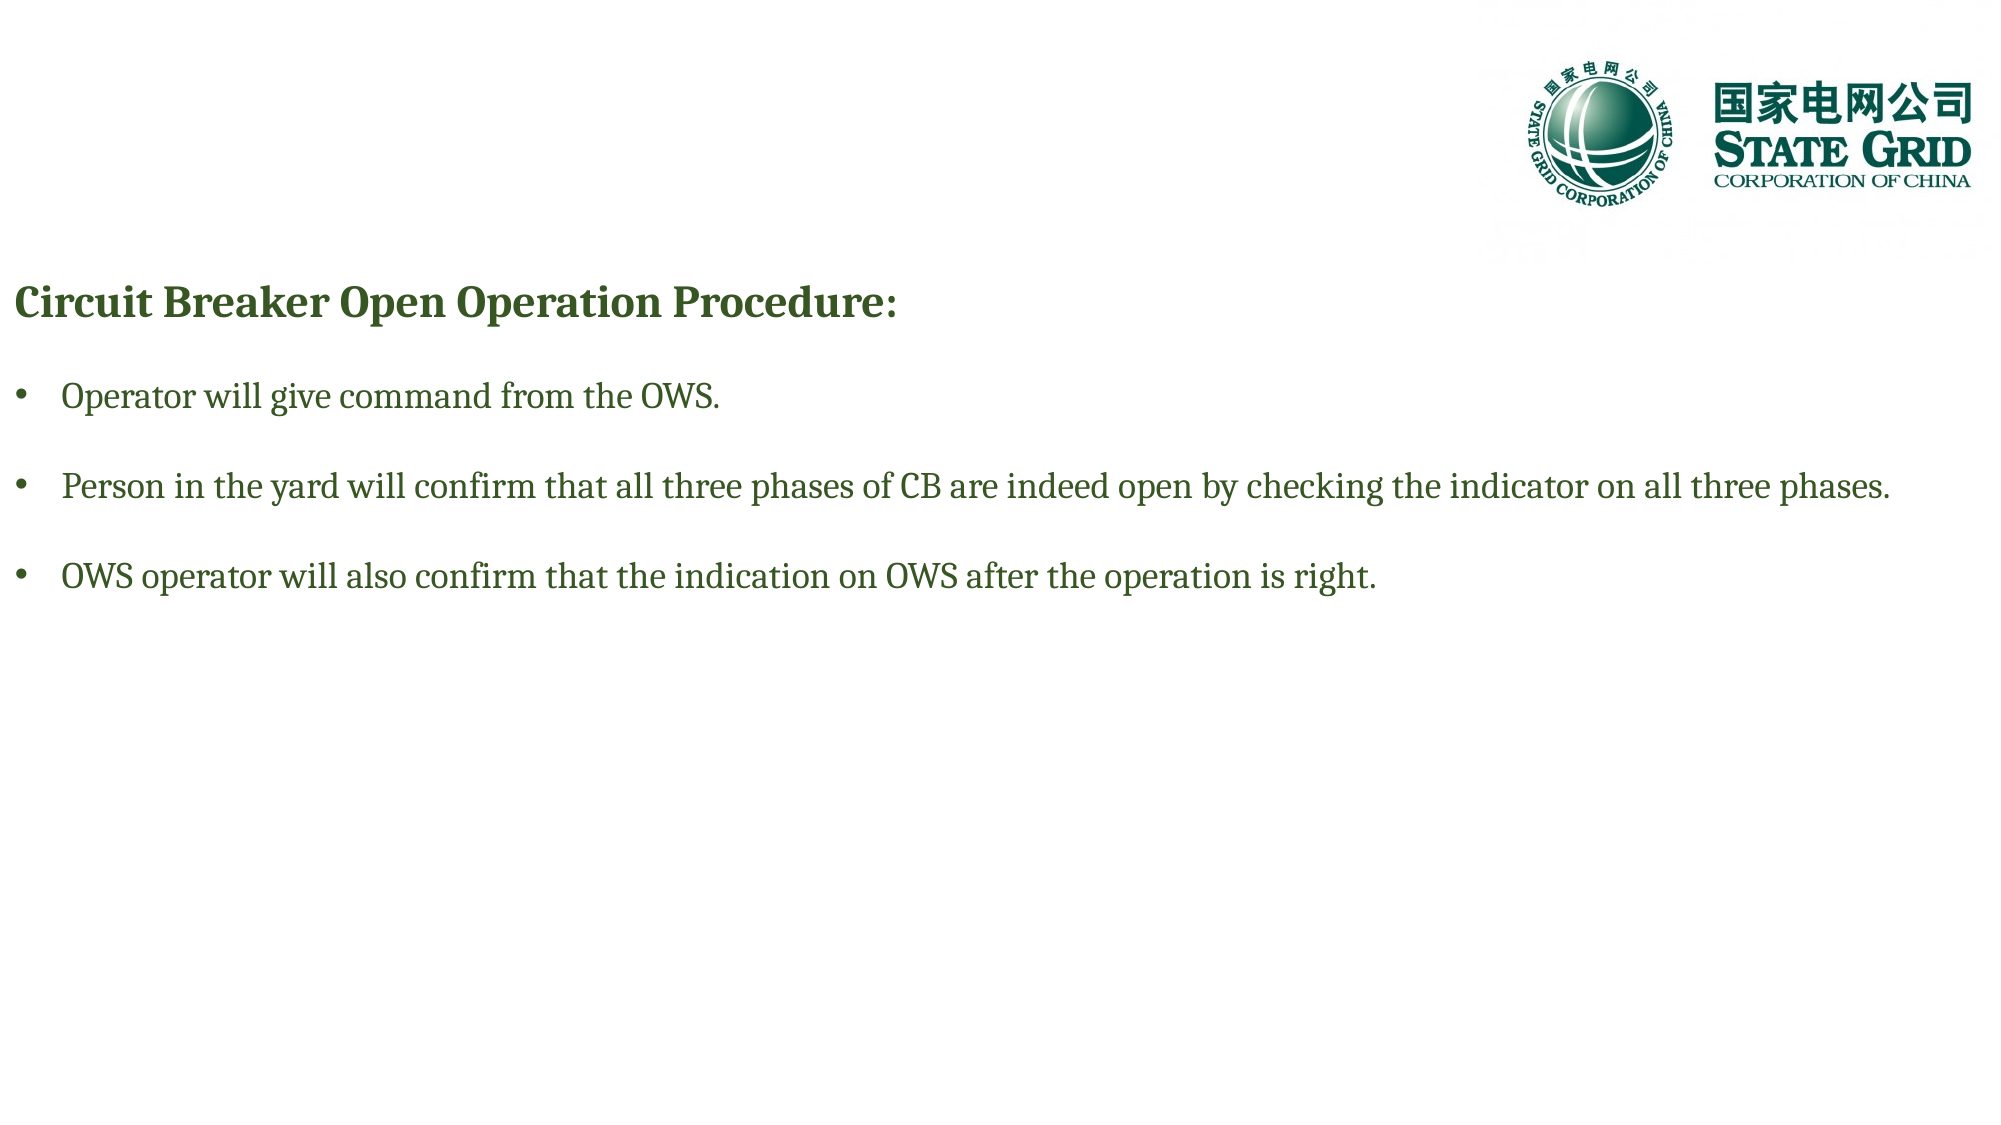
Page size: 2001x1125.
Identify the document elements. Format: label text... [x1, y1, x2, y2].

picture [1477, 0, 2000, 264]
text_box Circuit Breaker Open Operation Procedure: Operator will give command from the OWS. Person in the yard will confirm that all three phases of CB are indeed open by checking the indicator on all three phases. OWS operator will also confirm that the indication on OWS after the operation is right. [0, 263, 2000, 689]
